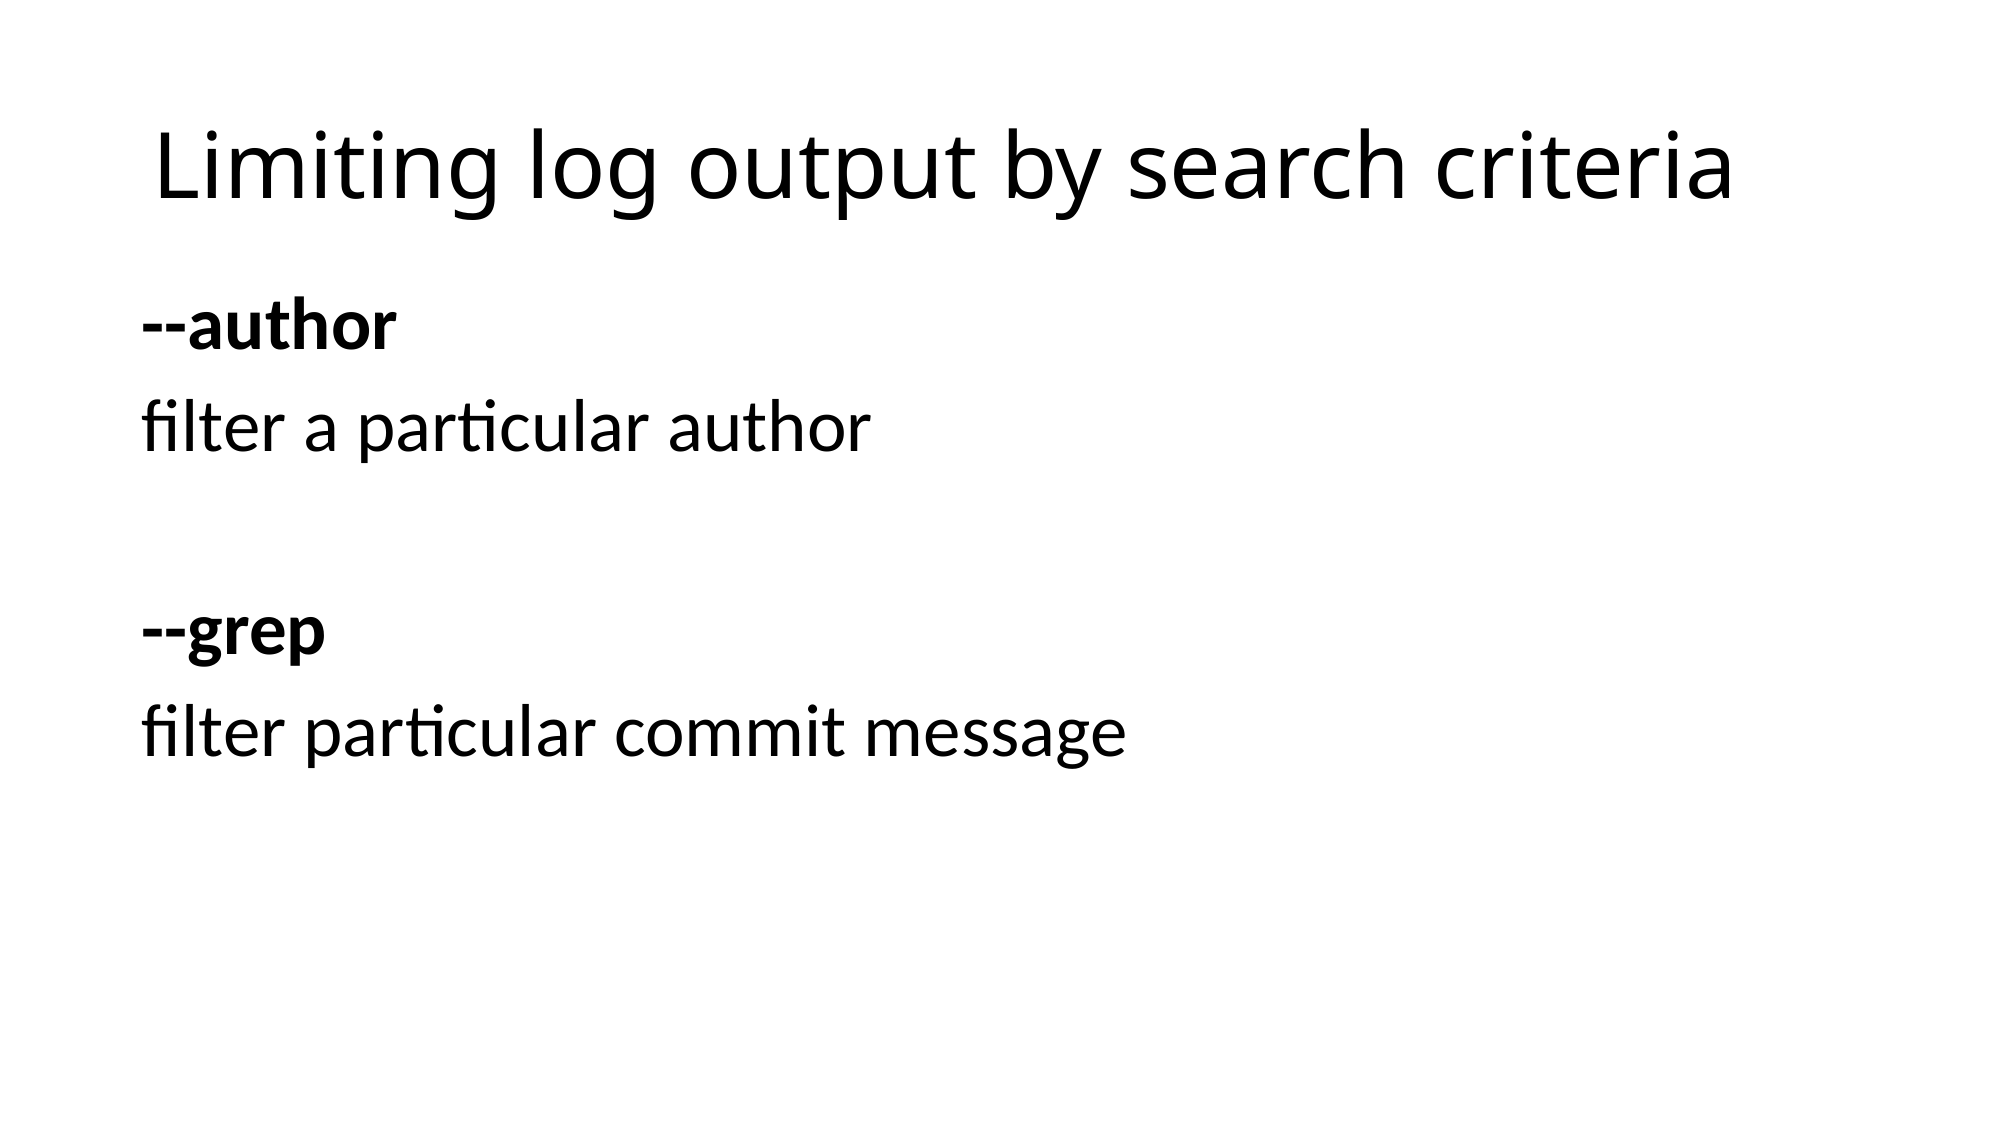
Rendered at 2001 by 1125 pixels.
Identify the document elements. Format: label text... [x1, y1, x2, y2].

title Limiting log output by search criteria [137, 59, 1863, 278]
list --author filter a particular author --grep filter particular commit message [126, 277, 1852, 1047]
